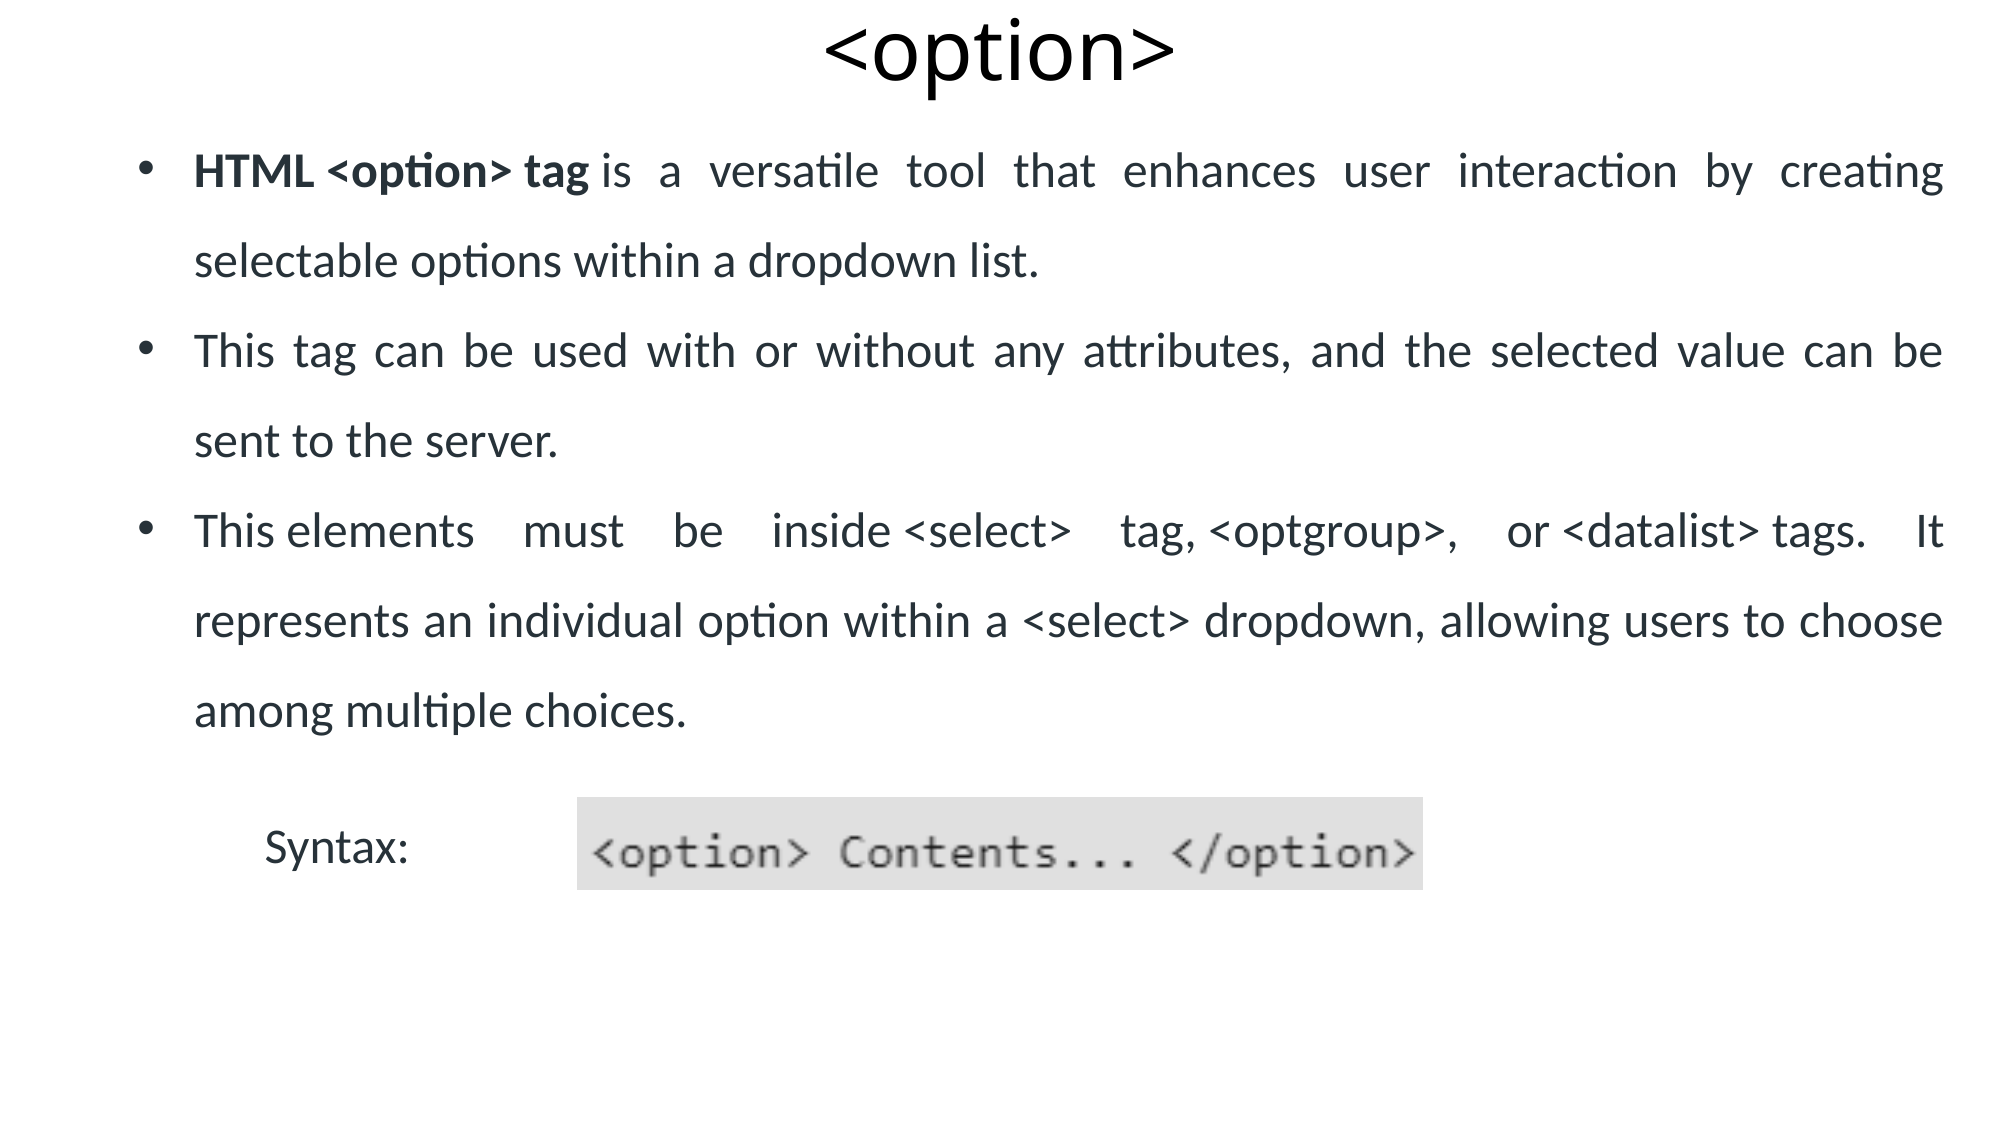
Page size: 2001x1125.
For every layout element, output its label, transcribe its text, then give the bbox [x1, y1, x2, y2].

text_box Syntax: [249, 805, 437, 881]
picture [576, 797, 1423, 890]
title <option> [137, 0, 1863, 107]
text_box HTML <option> tag is a versatile tool that enhances user interaction by creating selectable options within a dropdown list. This tag can be used with or without any attributes, and the selected value can be sent to the server. This elements must be inside <select> tag, <optgroup>, or <datalist> tags. It represents an individual option within a <select> dropdown, allowing users to choose among multiple choices. [137, 107, 1945, 738]
